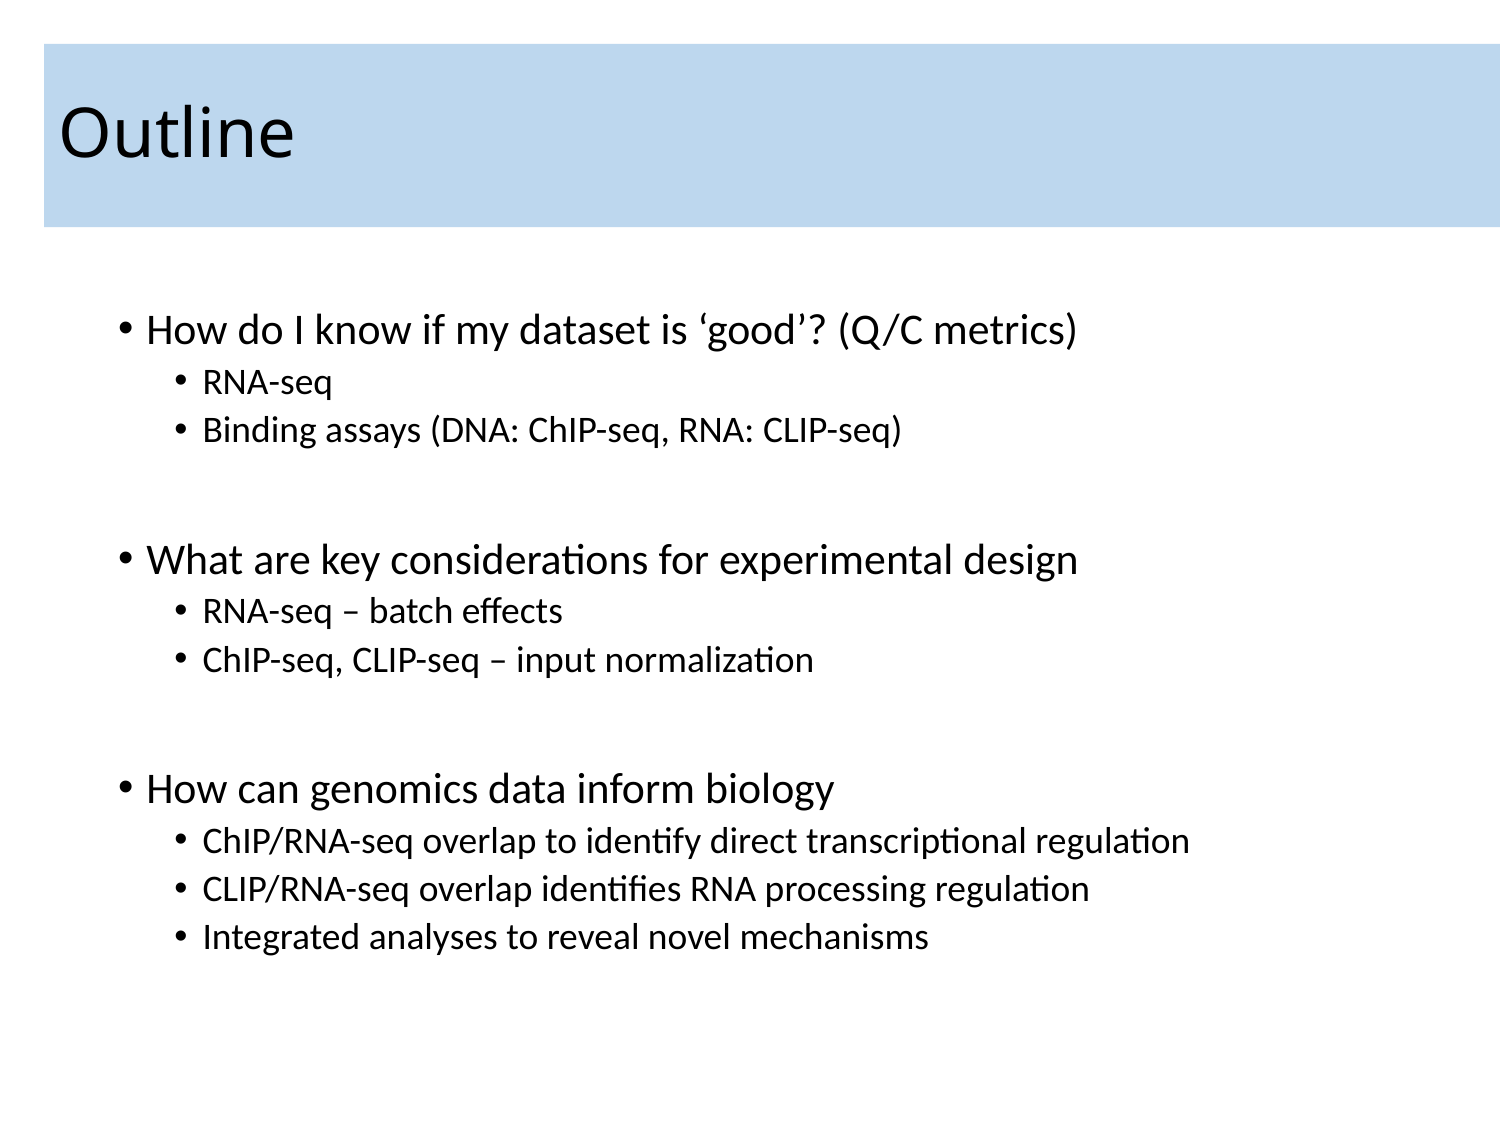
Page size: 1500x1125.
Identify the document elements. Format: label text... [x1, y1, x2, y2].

title Outline [44, 43, 1500, 228]
list How do I know if my dataset is ‘good’? (Q/C metrics) RNA-seq Binding assays (DNA: ChIP-seq, RNA: CLIP-seq) What are key considerations for experimental design RNA-seq – batch effects ChIP-seq, CLIP-seq – input normalization How can genomics data inform biology ChIP/RNA-seq overlap to identify direct transcriptional regulation CLIP/RNA-seq overlap identifies RNA processing regulation Integrated analyses to reveal novel mechanisms [103, 299, 1397, 1014]
